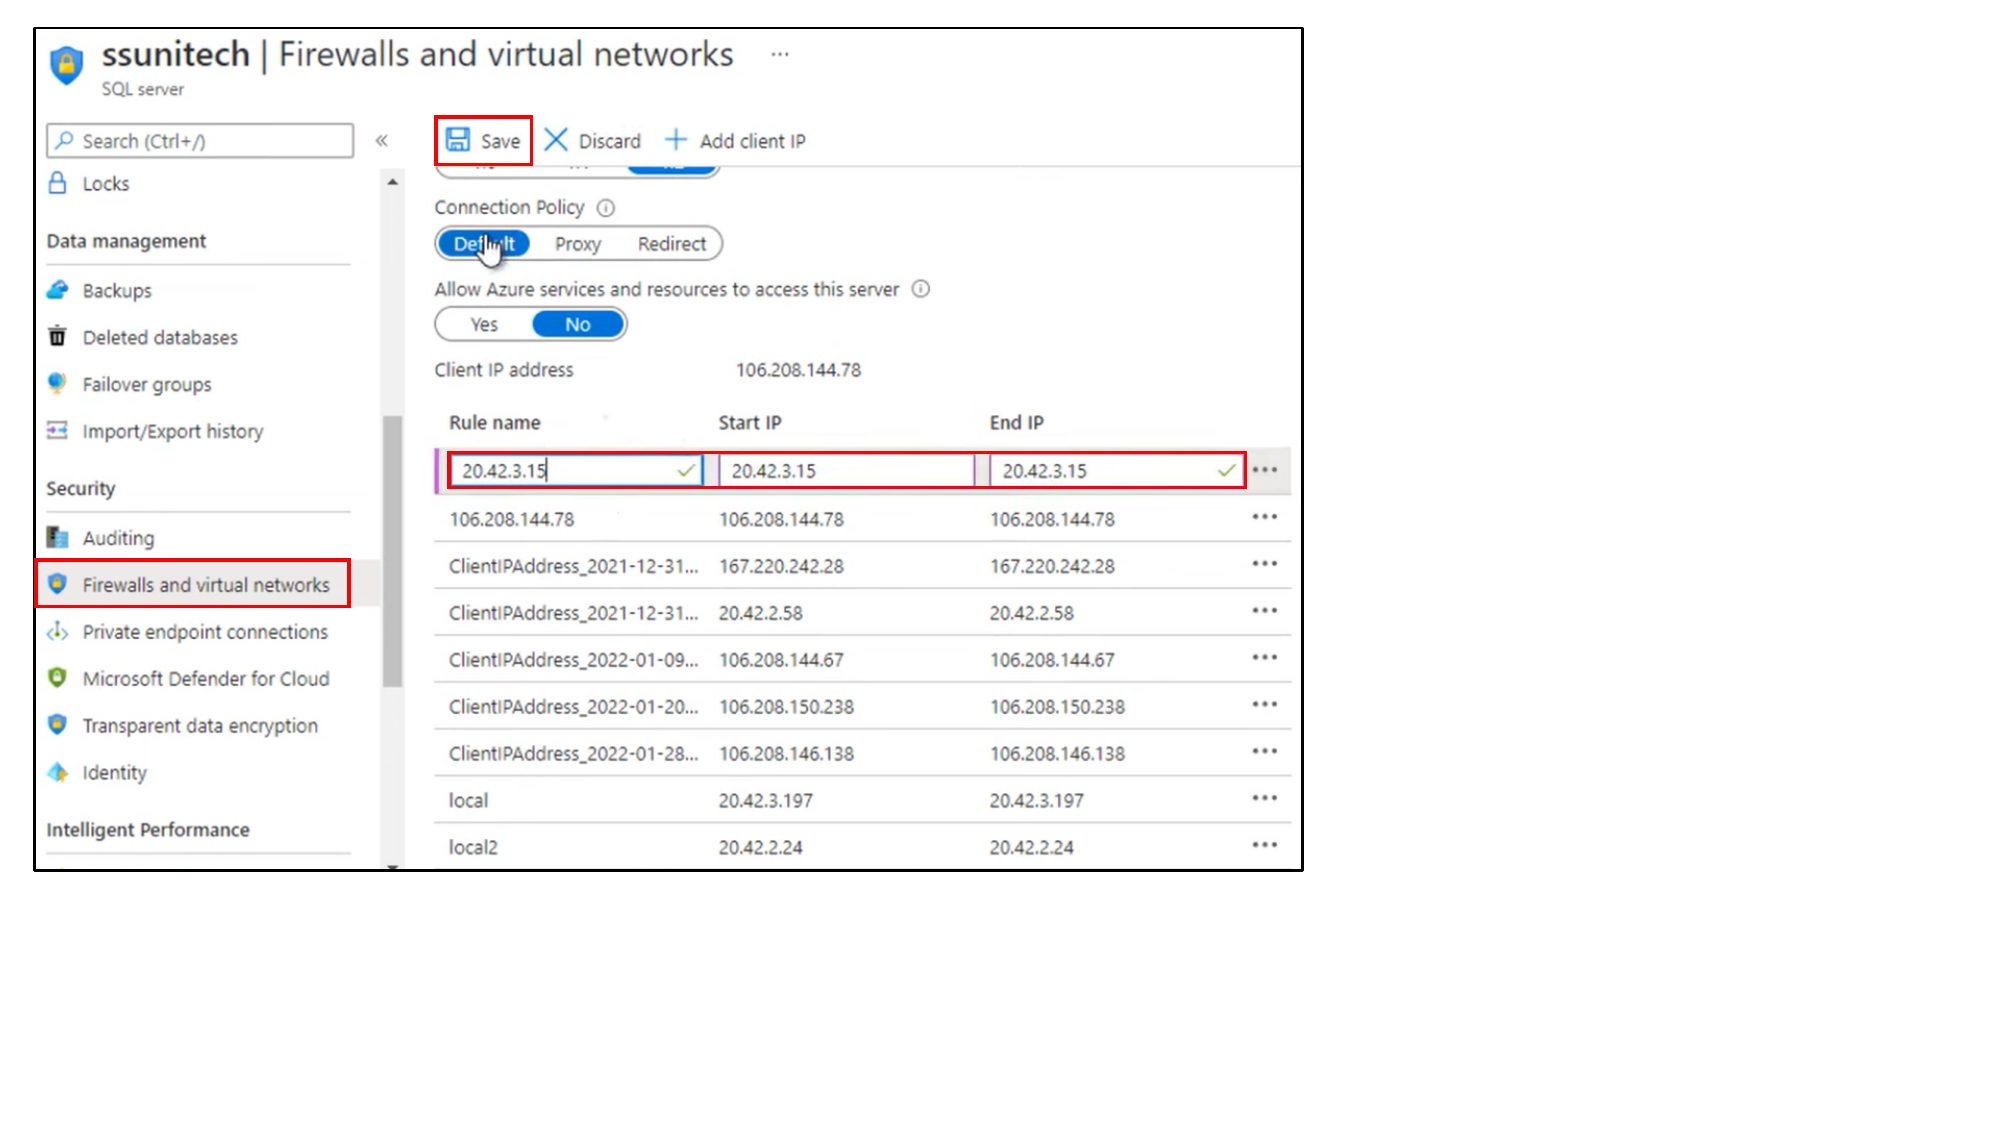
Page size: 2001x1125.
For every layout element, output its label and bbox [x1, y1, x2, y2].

picture [35, 29, 1301, 869]
